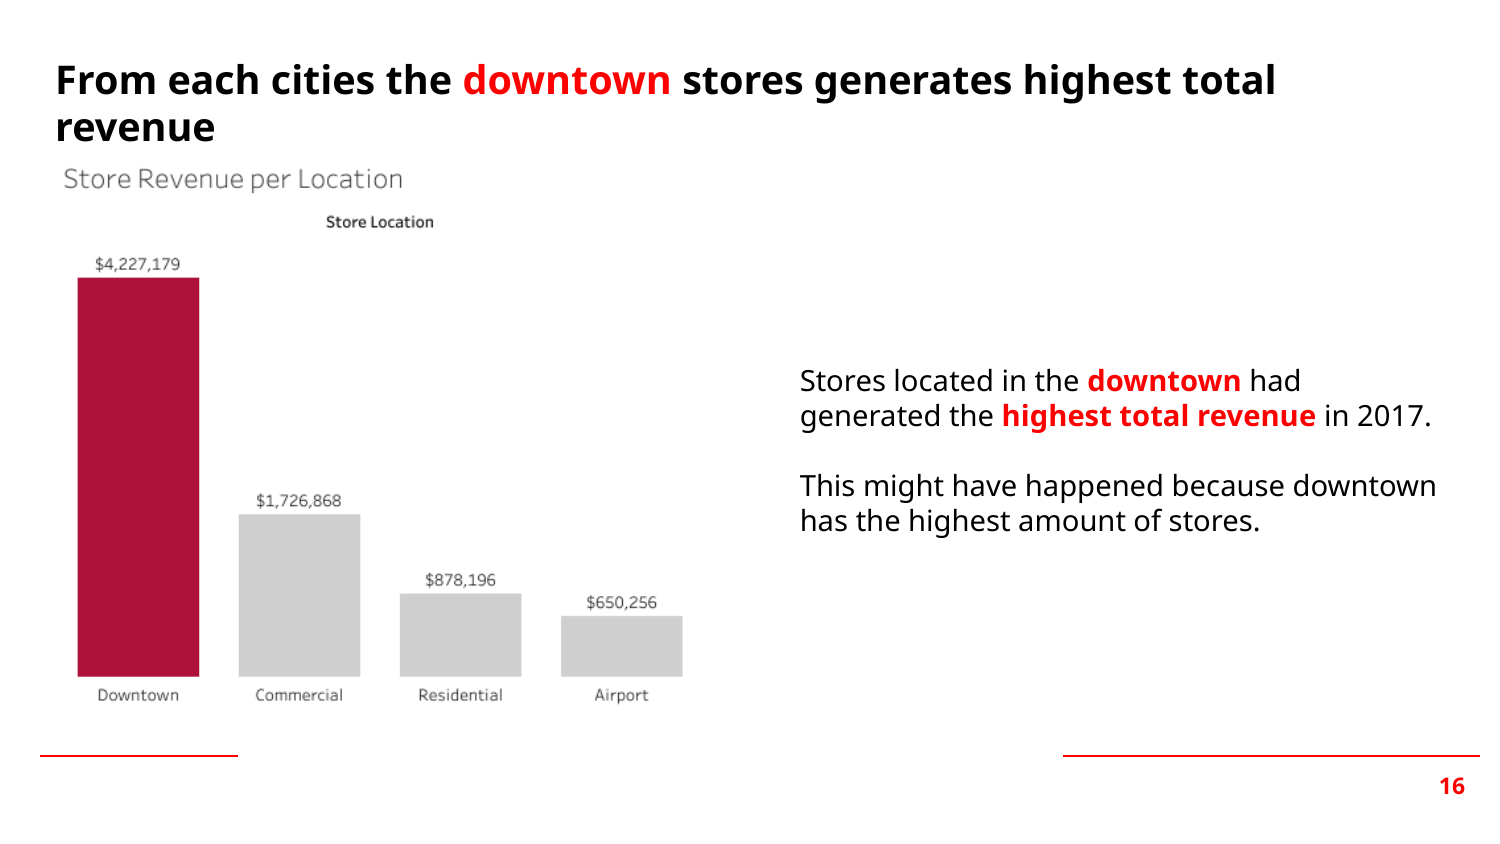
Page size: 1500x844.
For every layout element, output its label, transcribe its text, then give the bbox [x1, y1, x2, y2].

picture [58, 151, 704, 706]
title From each cities the downtown stores generates highest total revenue [40, 39, 1415, 162]
text_box Stores located in the downtown had generated the highest total revenue in 2017. This might have happened because downtown has the highest amount of stores. [784, 347, 1457, 552]
